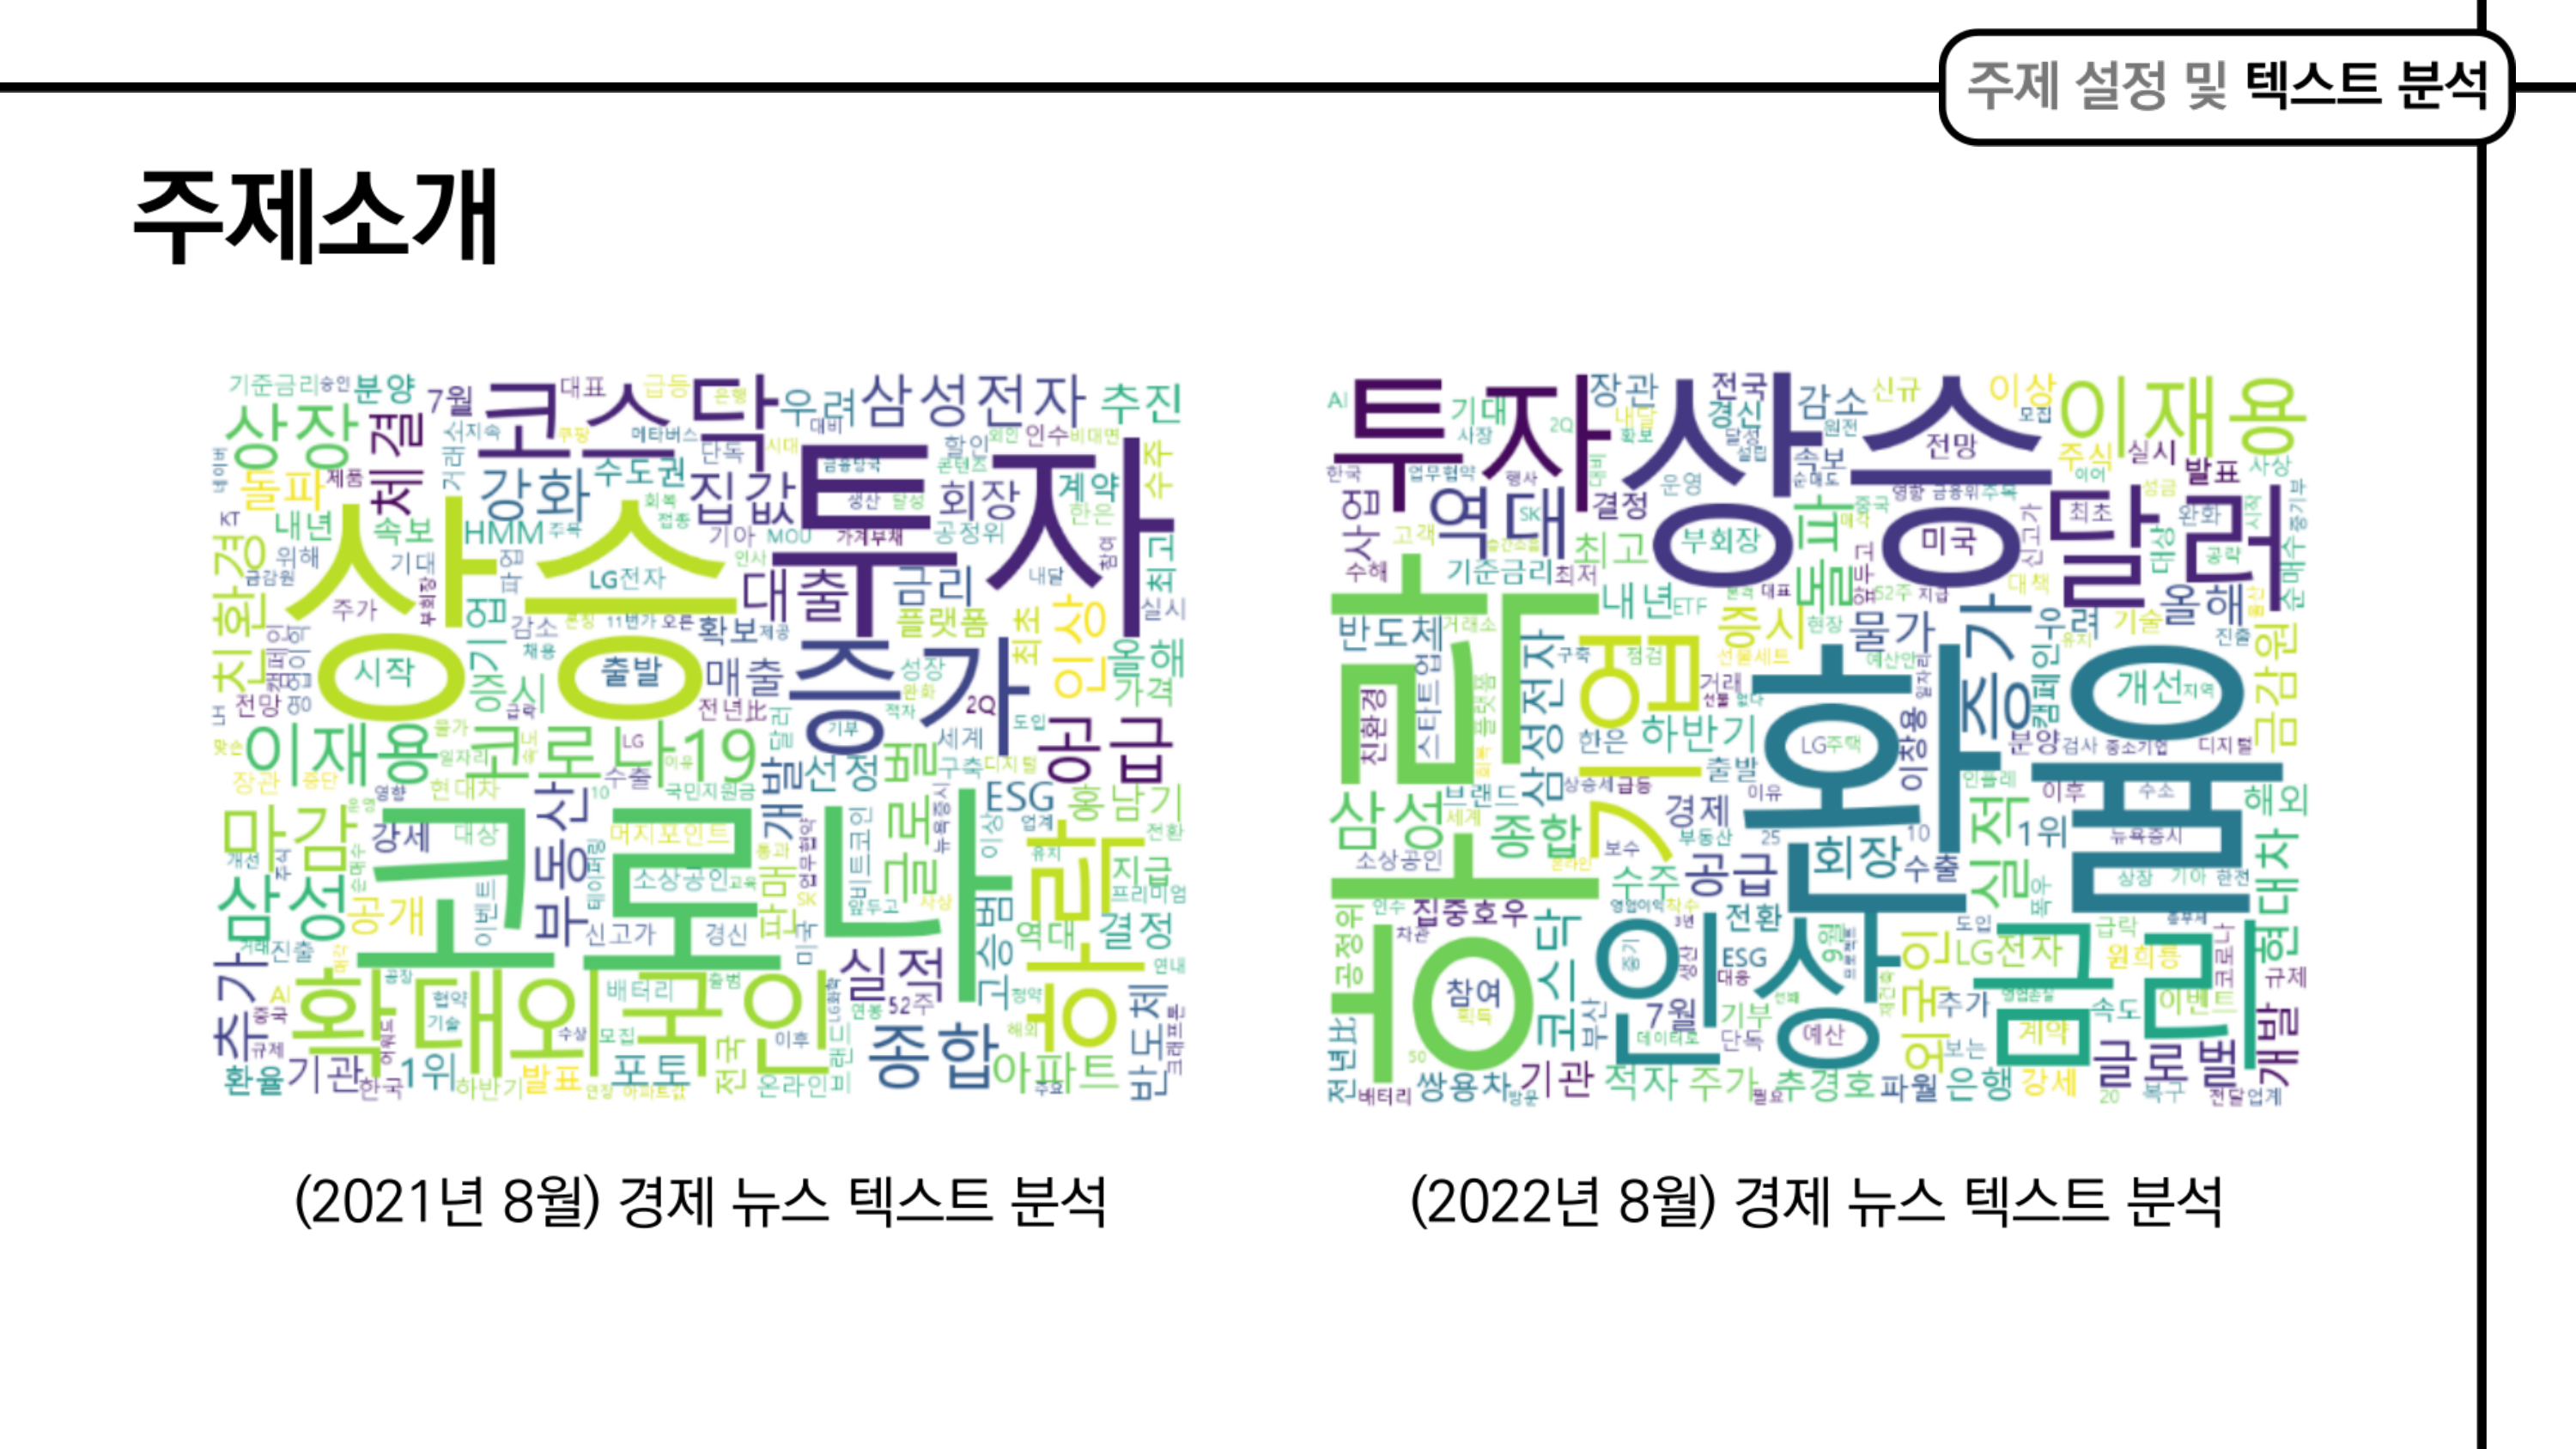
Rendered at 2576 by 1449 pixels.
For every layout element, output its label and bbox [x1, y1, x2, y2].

picture [1904, 38, 2515, 729]
picture [243, 1151, 1136, 1282]
text_box [208, 367, 1197, 1110]
text_box [1939, 28, 2516, 38]
picture [1380, 1151, 2252, 1282]
picture [116, 130, 544, 314]
text_box [1321, 367, 2317, 1118]
text_box [1741, 729, 2576, 739]
text_box [0, 82, 1899, 93]
picture [2477, 739, 2486, 1449]
picture [2477, 0, 2486, 28]
text_box [2520, 82, 2576, 93]
